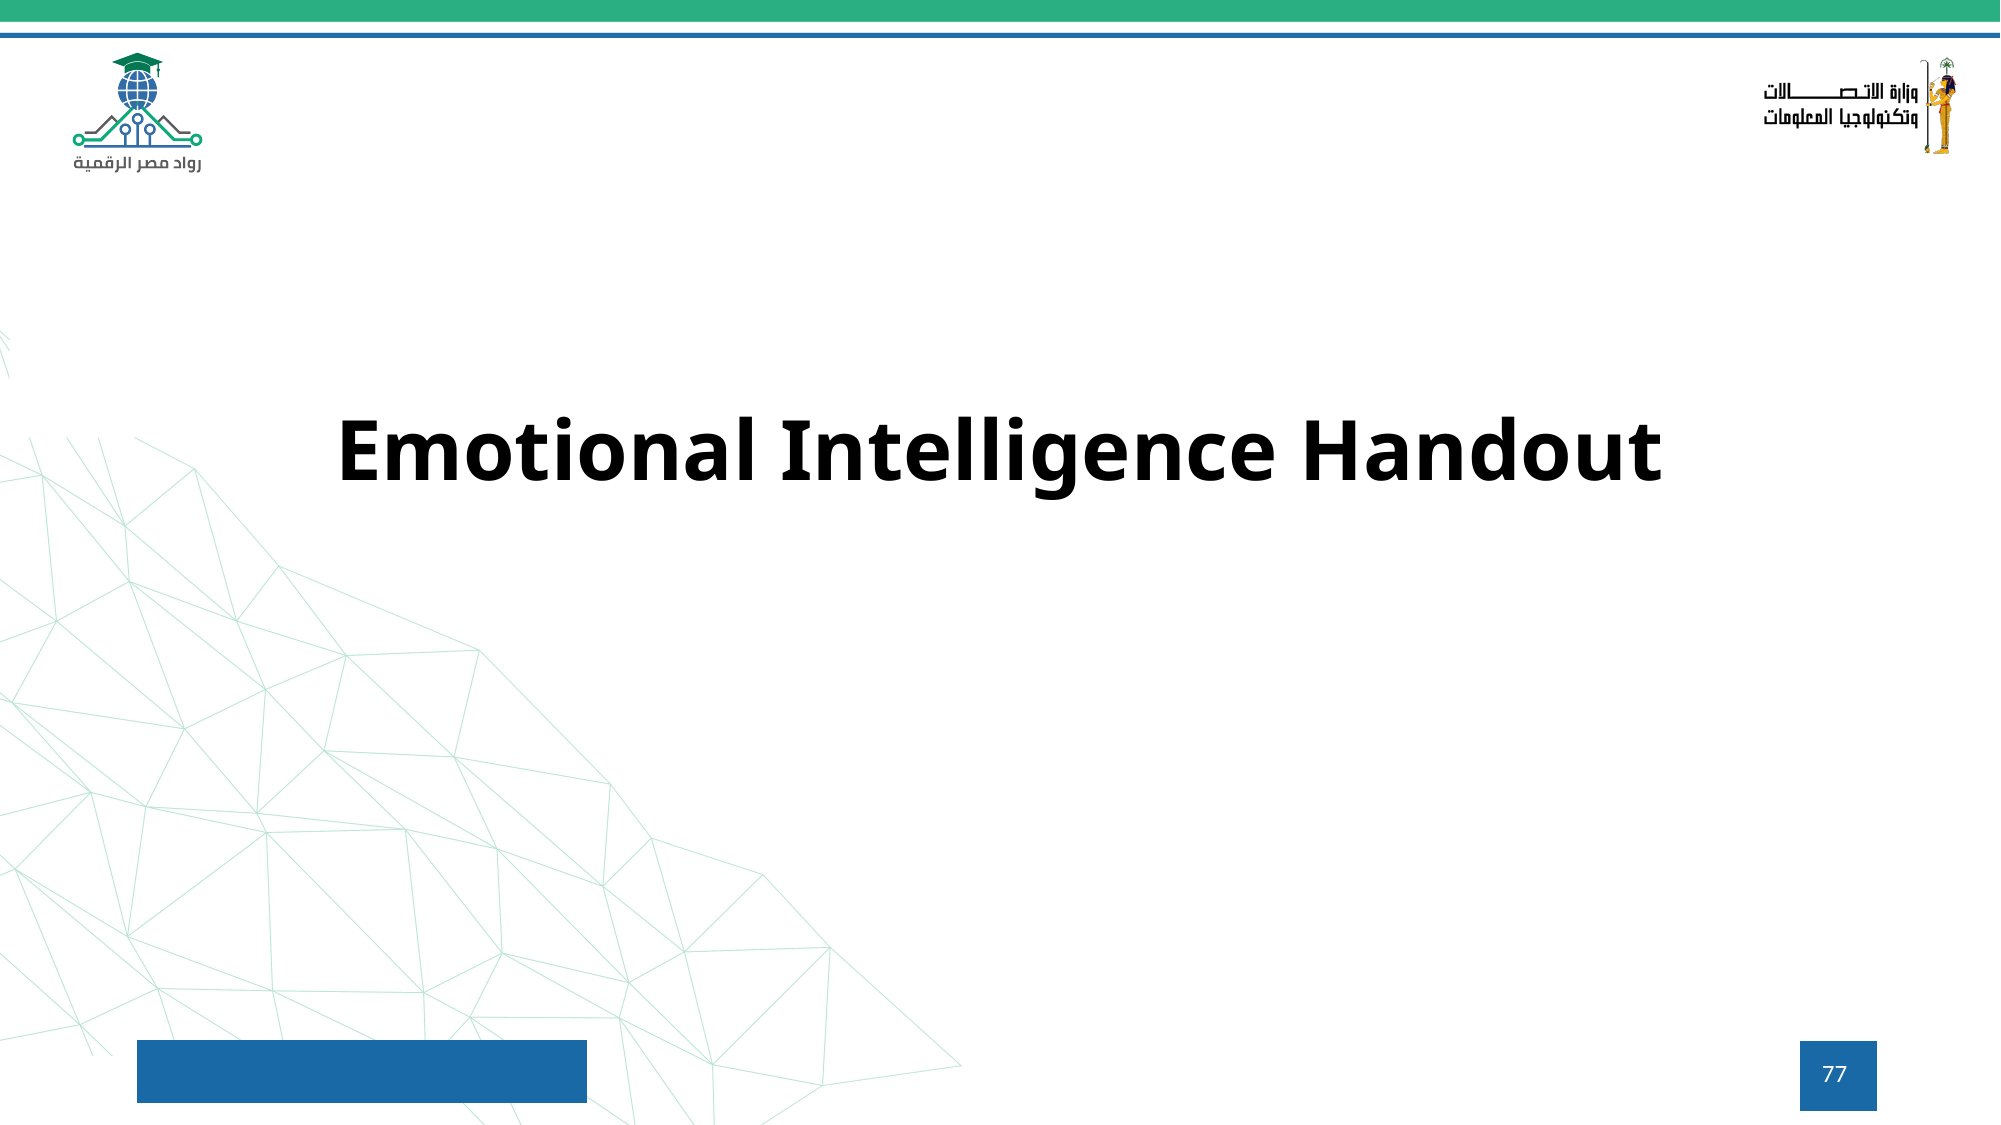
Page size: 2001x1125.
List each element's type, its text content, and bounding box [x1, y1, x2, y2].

title Emotional Intelligence Handout [137, 345, 1863, 563]
slide_number 77 [1412, 1042, 1863, 1103]
picture [0, 0, 2000, 1125]
